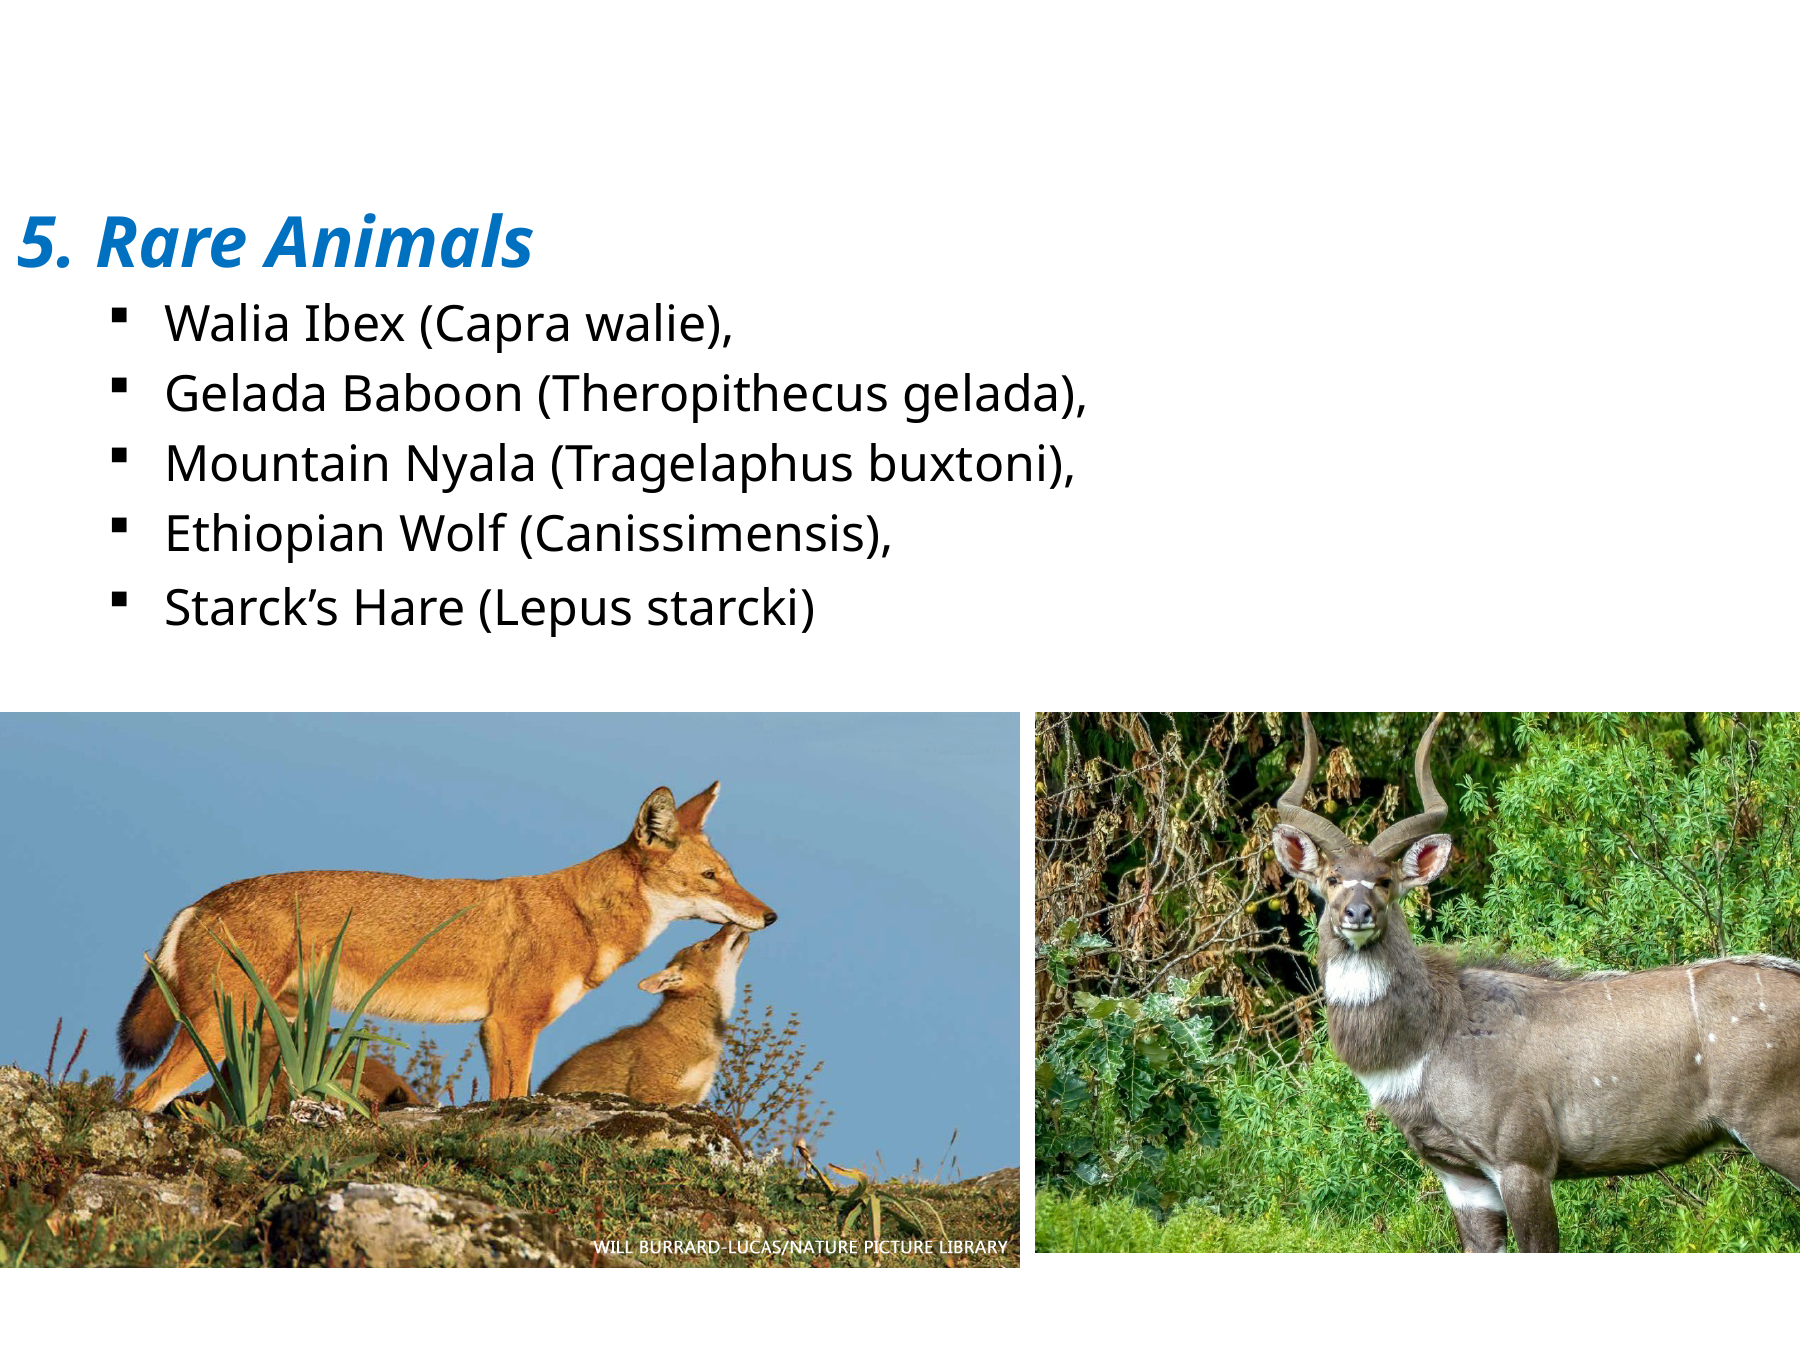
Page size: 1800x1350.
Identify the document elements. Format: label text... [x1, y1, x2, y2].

picture [1034, 712, 1800, 1253]
list 5. Rare Animals Walia Ibex (Capra walie), Gelada Baboon (Theropithecus gelada), Mountain Nyala (Tragelaphus buxtoni), Ethiopian Wolf (Canissimensis), Starck’s Hare (Lepus starcki) [0, 187, 1140, 1079]
picture [0, 712, 1021, 1268]
